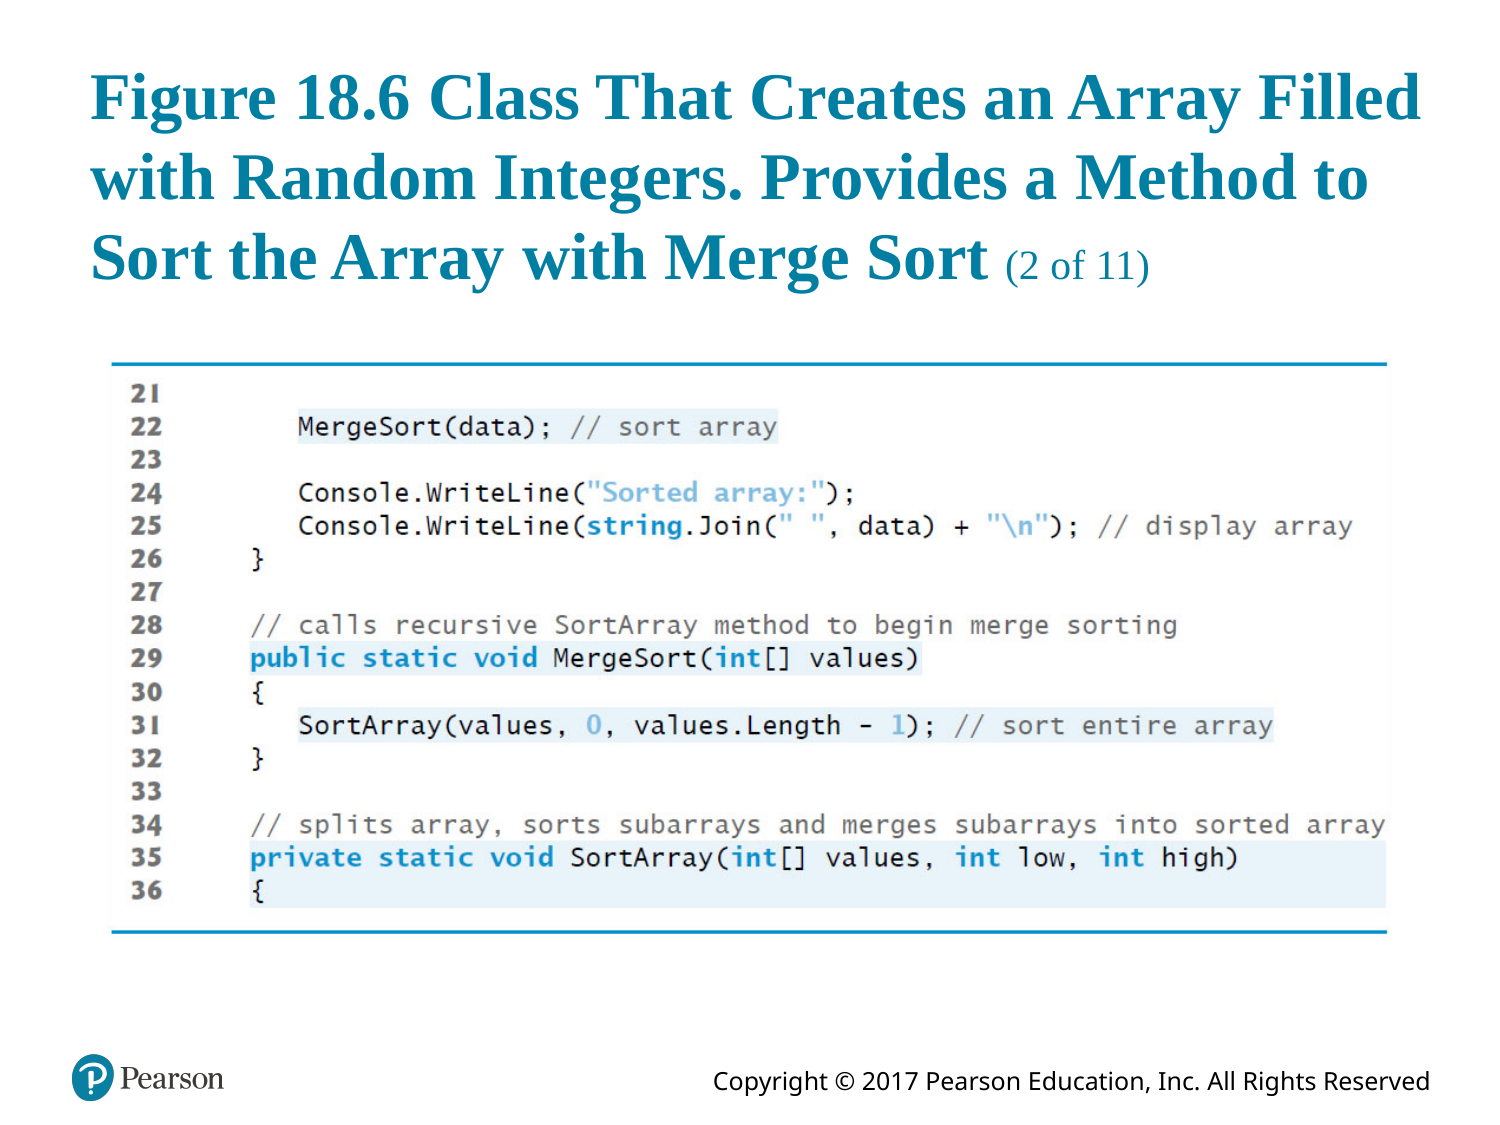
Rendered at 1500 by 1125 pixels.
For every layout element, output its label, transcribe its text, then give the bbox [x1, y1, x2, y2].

picture [80, 1063, 106, 1088]
picture [72, 1054, 88, 1070]
picture [98, 1054, 224, 1101]
picture [72, 1087, 83, 1101]
picture [107, 359, 1393, 941]
title Figure 18.6 Class That Creates an Array Filled with Random Integers. Provides a Method to Sort the Array with Merge Sort (2 of 11) [75, 37, 1460, 296]
